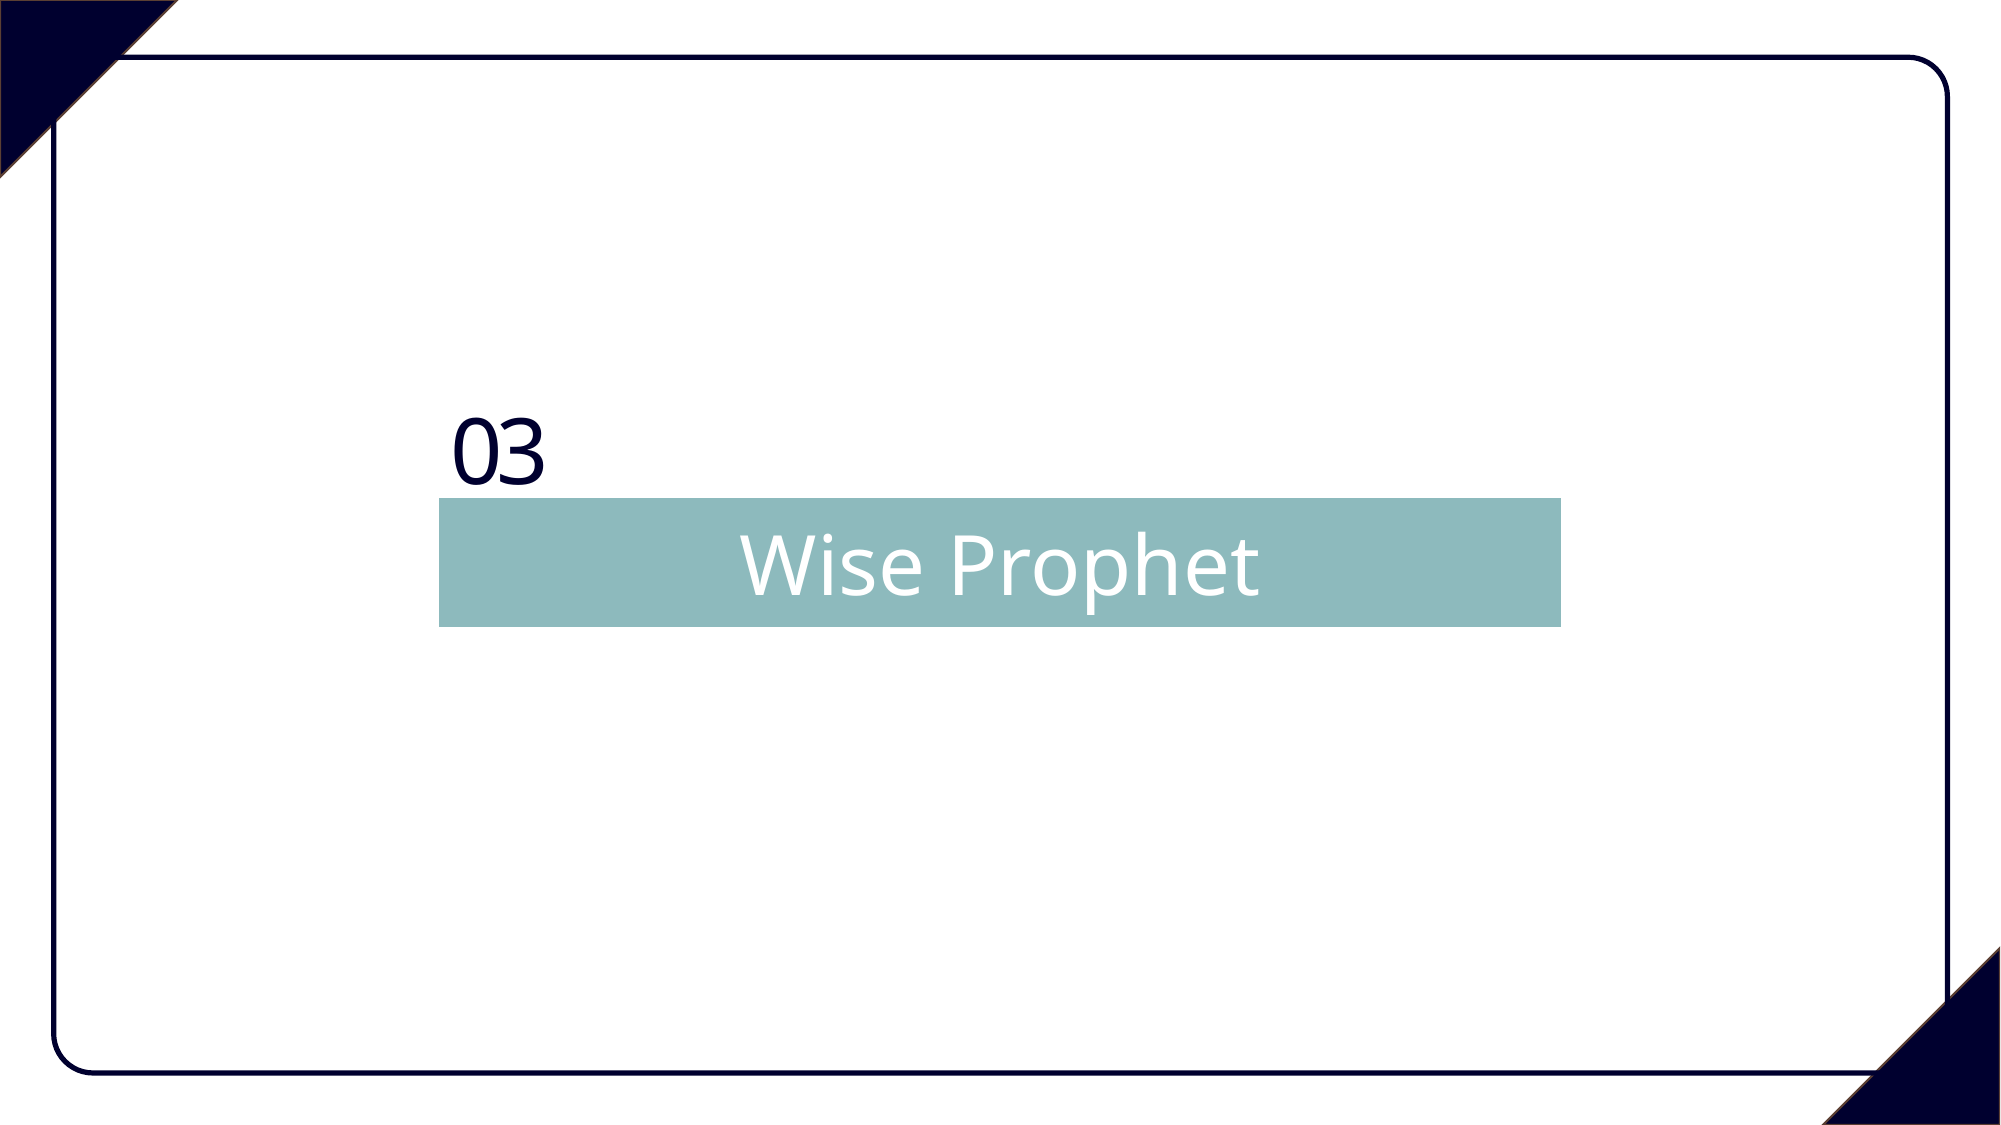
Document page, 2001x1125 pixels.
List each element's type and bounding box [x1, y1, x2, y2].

text_box [52, 56, 1949, 1075]
